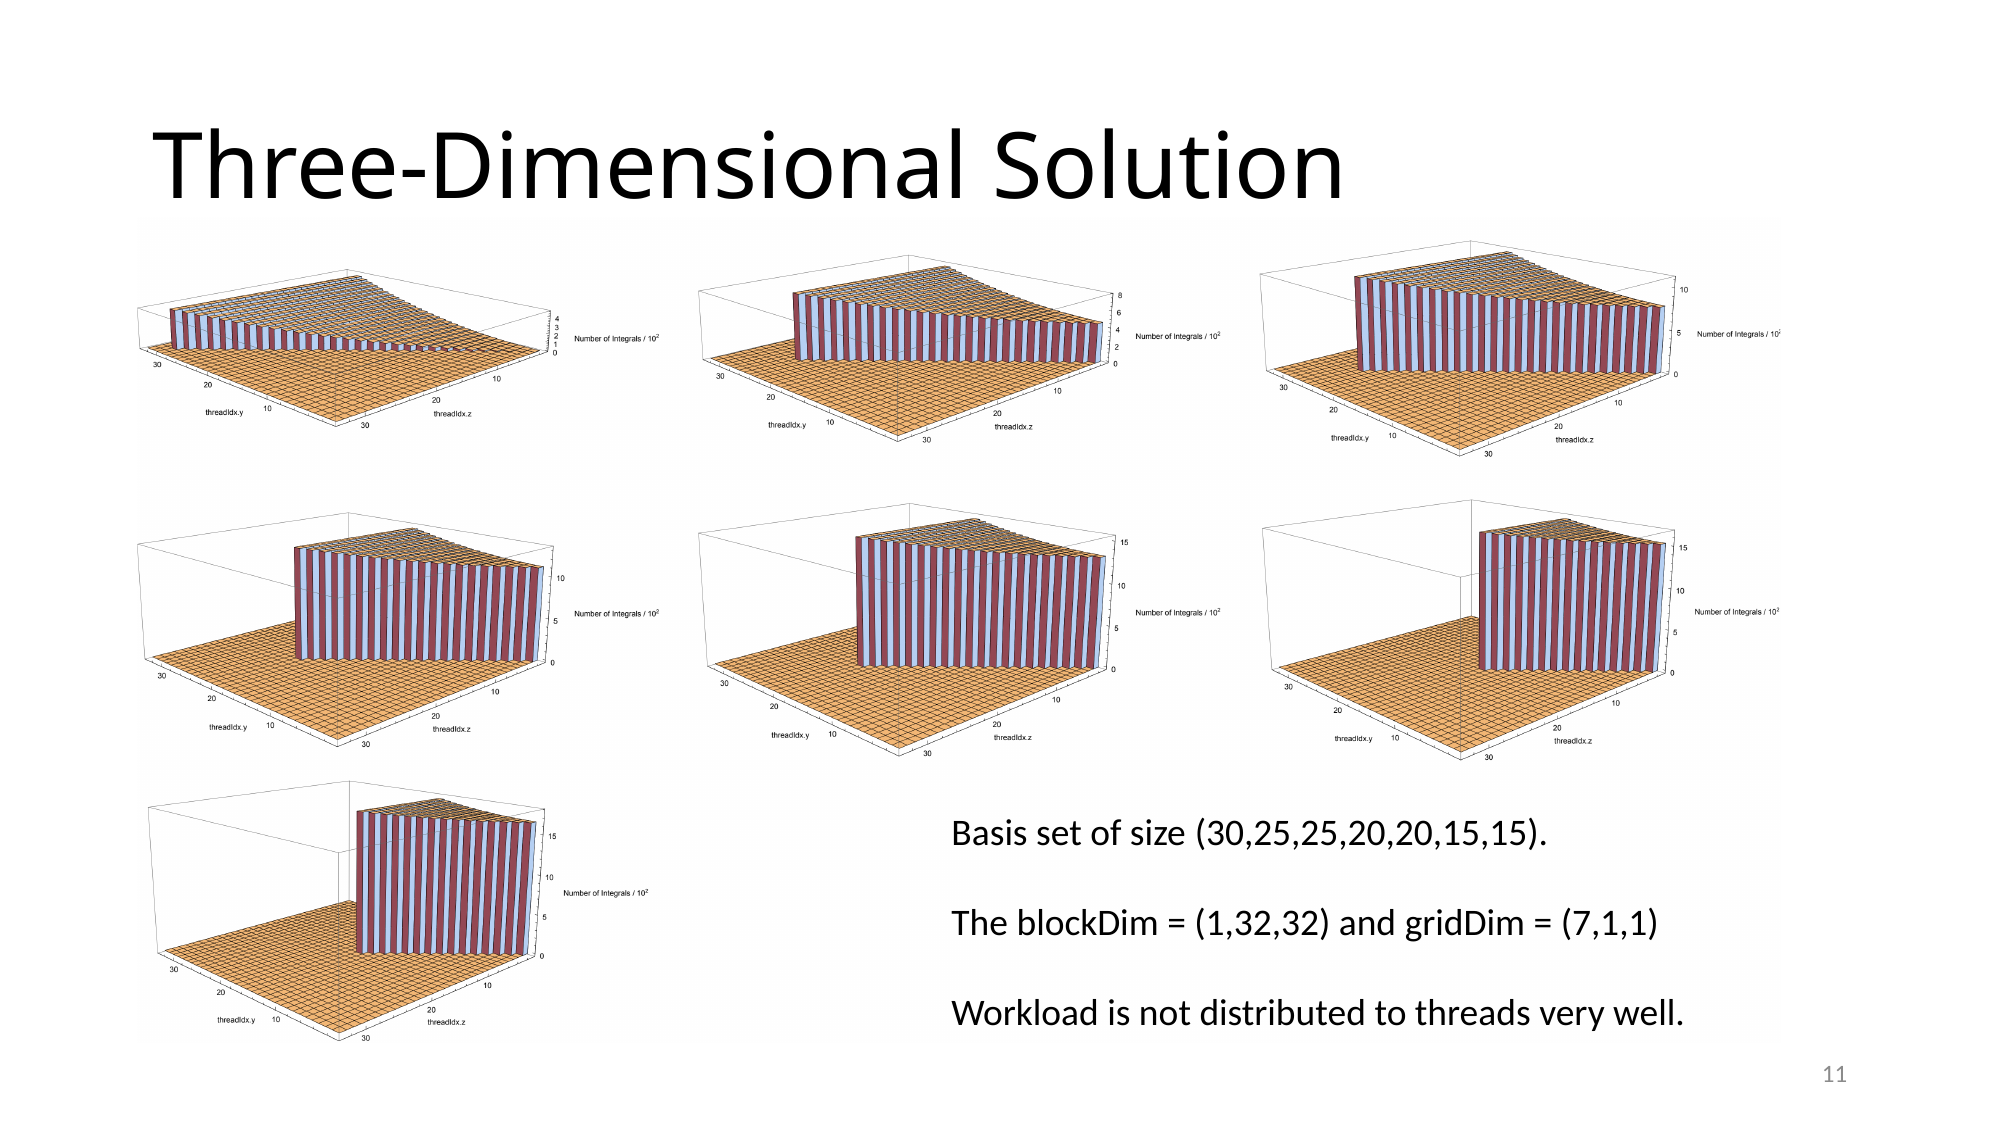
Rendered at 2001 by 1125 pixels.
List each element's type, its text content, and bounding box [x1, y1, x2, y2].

slide_number 11 [1412, 1042, 1863, 1103]
title Three-Dimensional Solution [137, 59, 1863, 278]
picture [137, 217, 1781, 1043]
